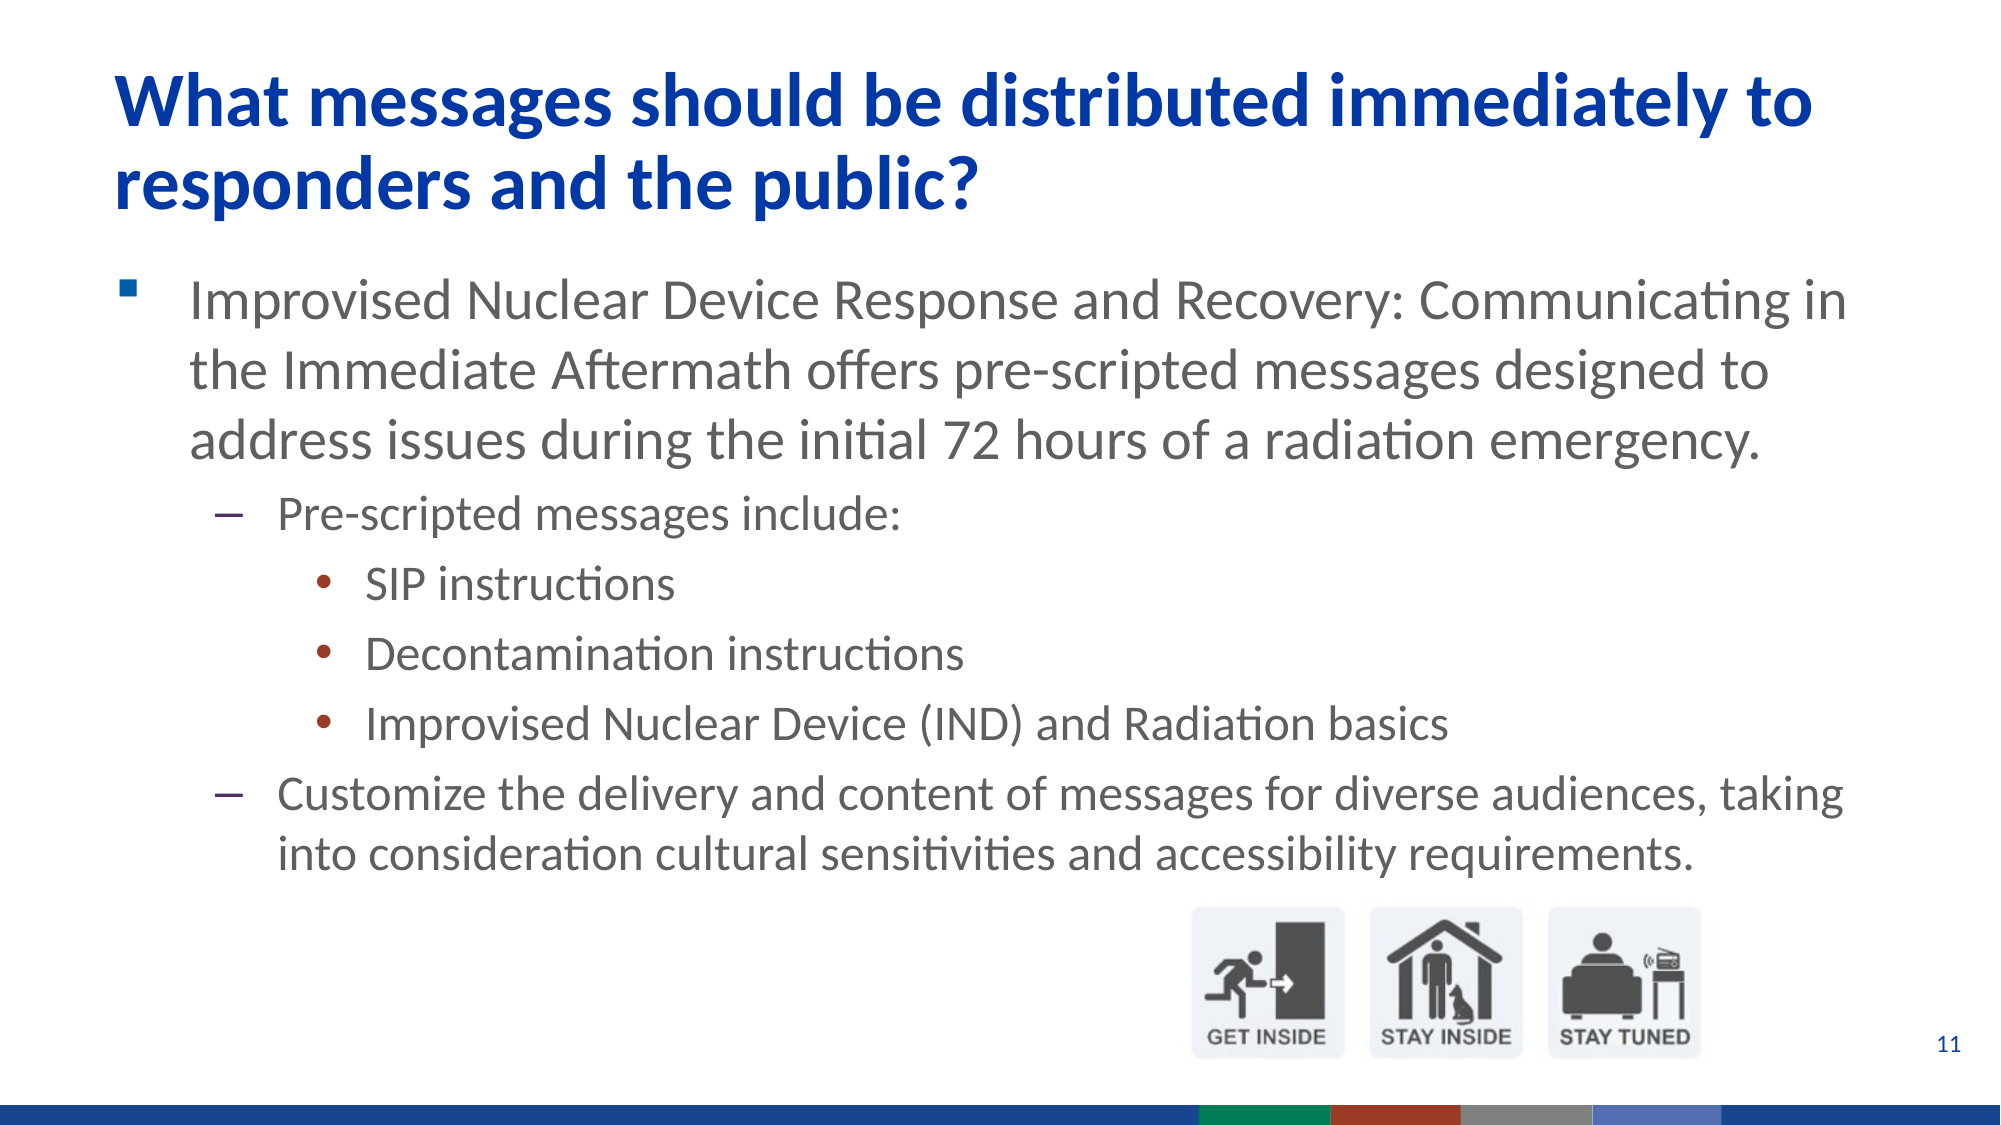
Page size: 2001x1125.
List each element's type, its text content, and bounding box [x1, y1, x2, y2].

list Improvised Nuclear Device Response and Recovery: Communicating in the Immediate Aftermath offers pre-scripted messages designed to address issues during the initial 72 hours of a radiation emergency. Pre-scripted messages include: SIP instructions Decontamination instructions Improvised Nuclear Device (IND) and Radiation basics Customize the delivery and content of messages for diverse audiences, taking into consideration cultural sensitivities and accessibility requirements. [99, 253, 1900, 905]
slide_number 11 [1526, 1020, 1977, 1080]
picture [1176, 898, 1716, 1070]
title What messages should be distributed immediately to responders and the public? [99, 45, 1900, 233]
